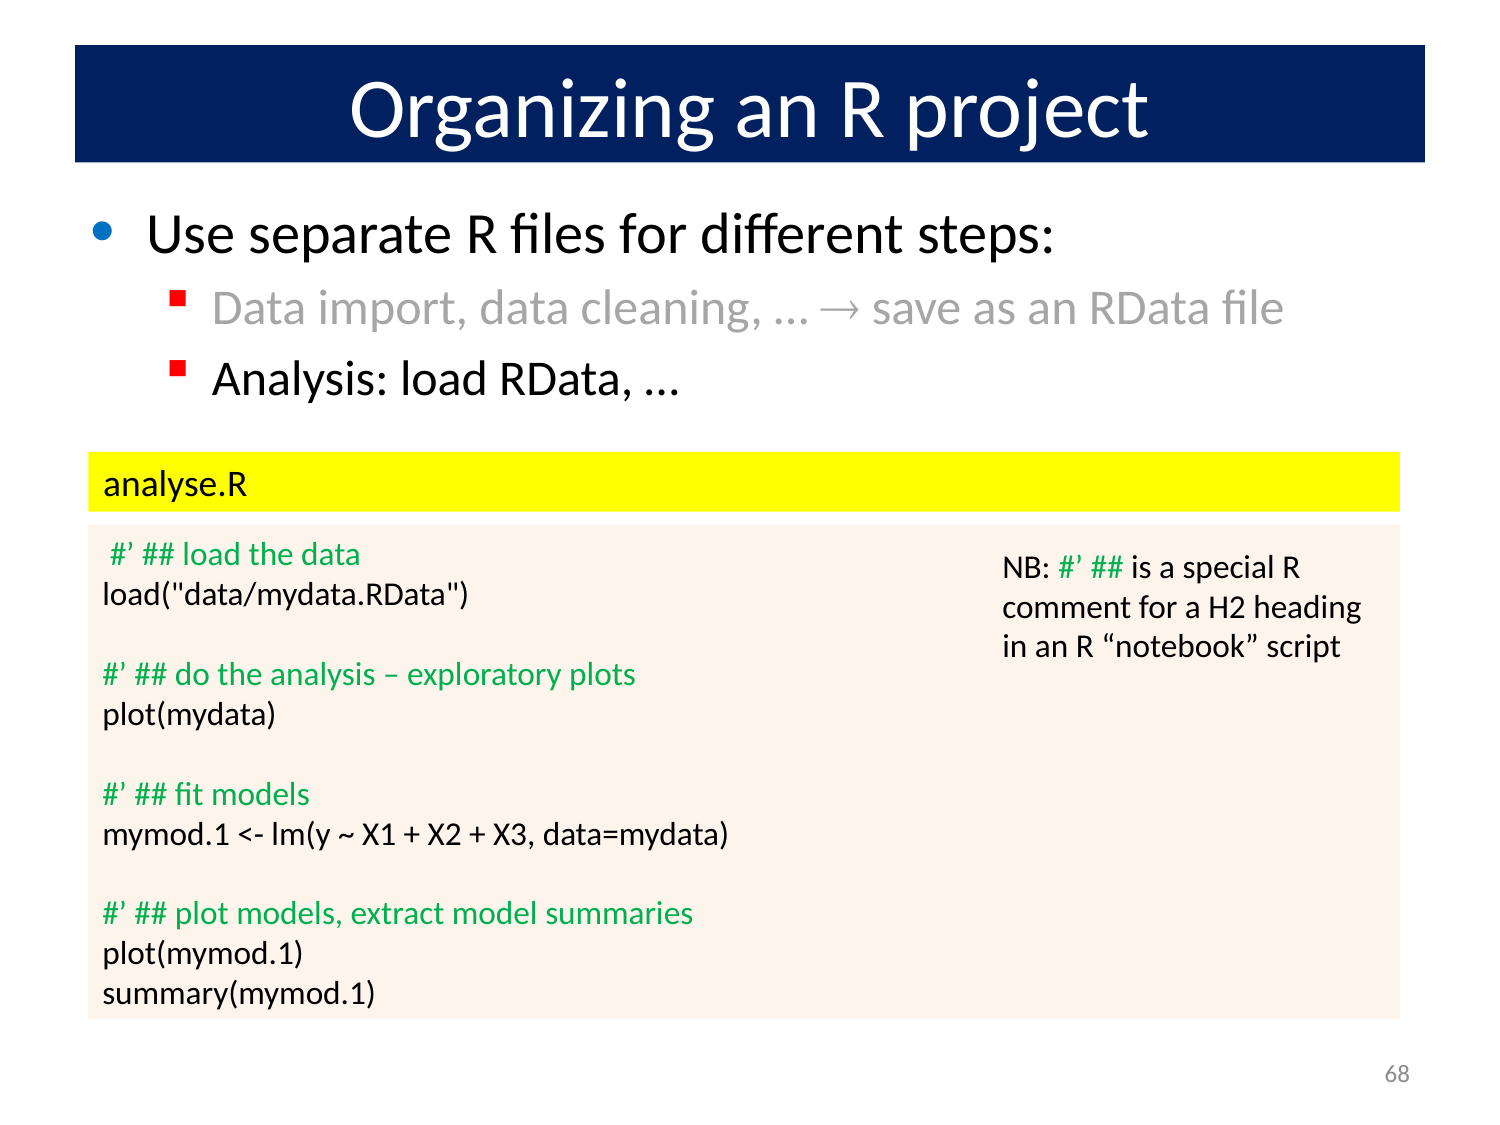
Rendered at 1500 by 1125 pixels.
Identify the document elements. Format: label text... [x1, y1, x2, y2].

title Organizing an R project [75, 45, 1425, 163]
text_box analyse.R [88, 451, 1400, 512]
list Use separate R files for different steps: Data import, data cleaning, …  save as an RData file Analysis: load RData, … [75, 187, 1425, 463]
text_box NB: #’ ## is a special R comment for a H2 heading in an R “notebook” script [987, 537, 1388, 672]
slide_number 68 [1074, 1042, 1425, 1103]
text_box #’ ## load the data load("data/mydata.RData") #’ ## do the analysis – exploratory plots plot(mydata) #’ ## fit models mymod.1 <- lm(y ~ X1 + X2 + X3, data=mydata) #’ ## plot models, extract model summaries plot(mymod.1) summary(mymod.1) [87, 524, 1400, 1019]
